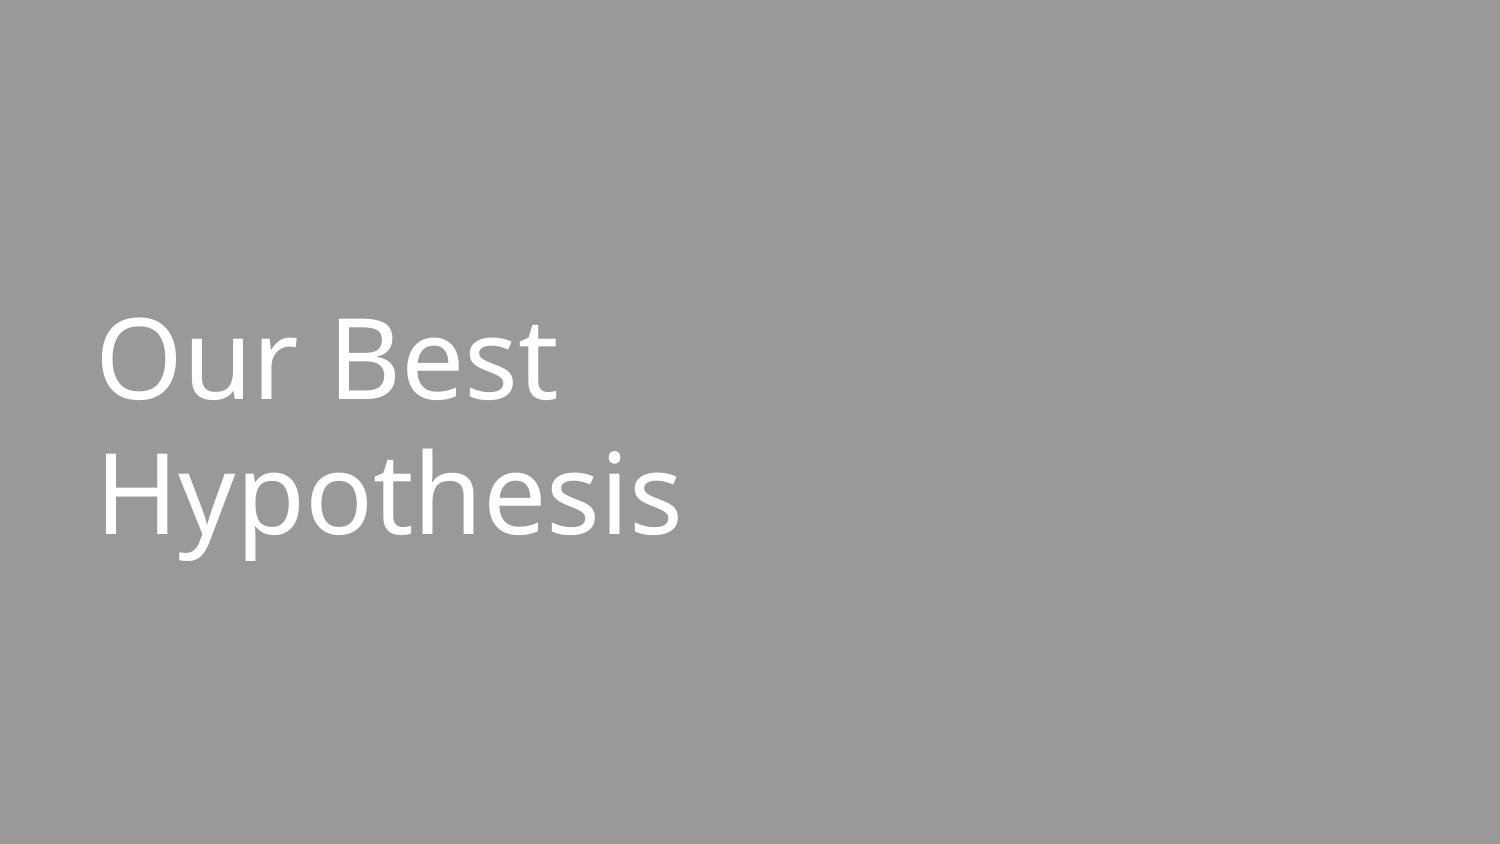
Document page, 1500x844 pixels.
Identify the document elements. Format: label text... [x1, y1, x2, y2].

title Our Best Hypothesis [80, 86, 1012, 757]
